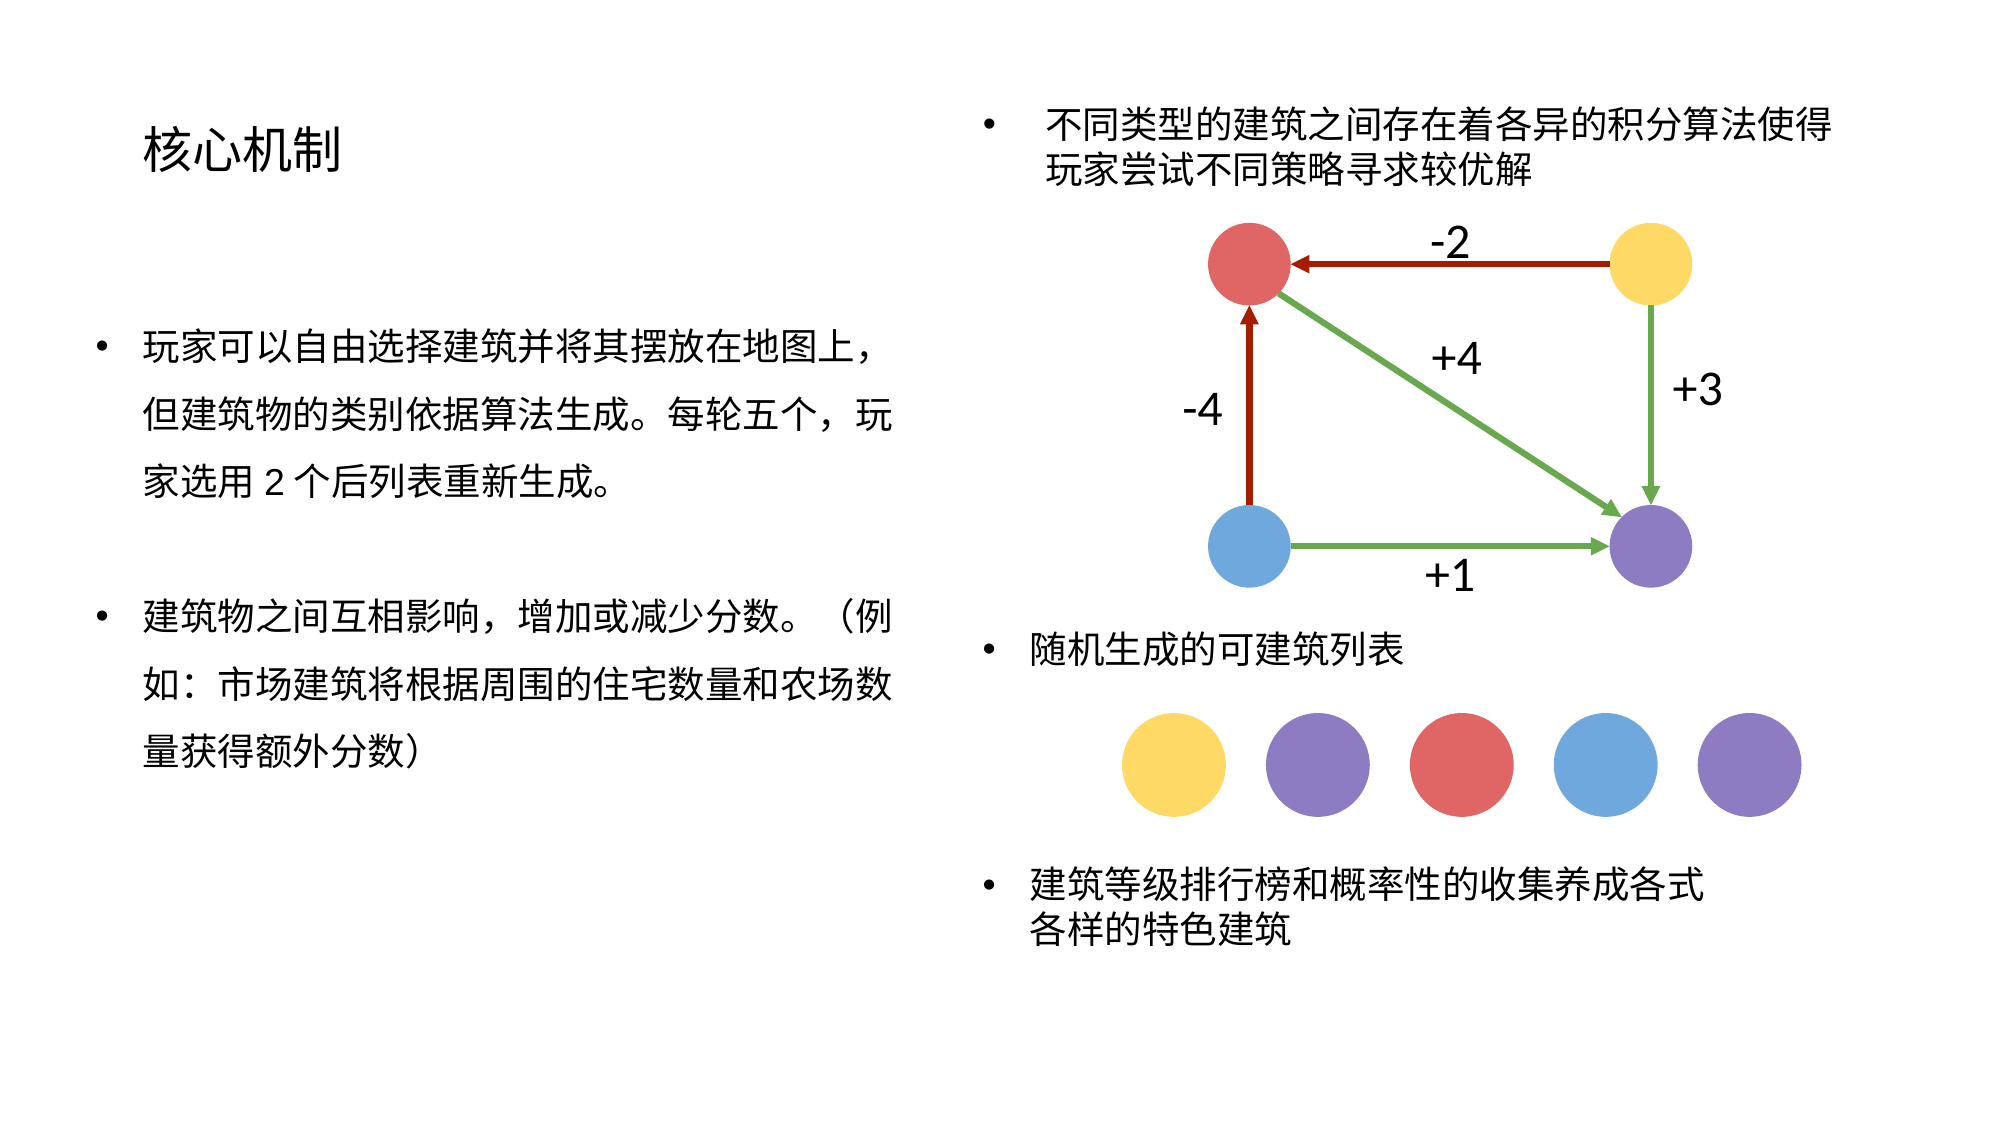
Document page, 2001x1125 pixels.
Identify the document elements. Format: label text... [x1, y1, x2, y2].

text_box [1697, 713, 1802, 817]
text_box 建筑等级排行榜和概率性的收集养成各式各样的特色建筑 [955, 846, 1742, 943]
text_box 不同类型的建筑之间存在着各异的积分算法使得玩家尝试不同策略寻求较优解 [955, 85, 1874, 182]
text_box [1155, 213, 1745, 597]
text_box [1409, 713, 1514, 817]
text_box 玩家可以自由选择建筑并将其摆放在地图上，但建筑物的类别依据算法生成。每轮五个，玩家选用2个后列表重新生成。 建筑物之间互相影响，增加或减少分数。（例如：市场建筑将根据周围的住宅数量和农场数量获得额外分数） [80, 293, 935, 849]
text_box [1265, 713, 1370, 817]
text_box 随机生成的可建筑列表 [955, 611, 1742, 708]
text_box [1553, 713, 1658, 817]
text_box 核心机制 [127, 110, 358, 186]
text_box [1122, 713, 1226, 817]
